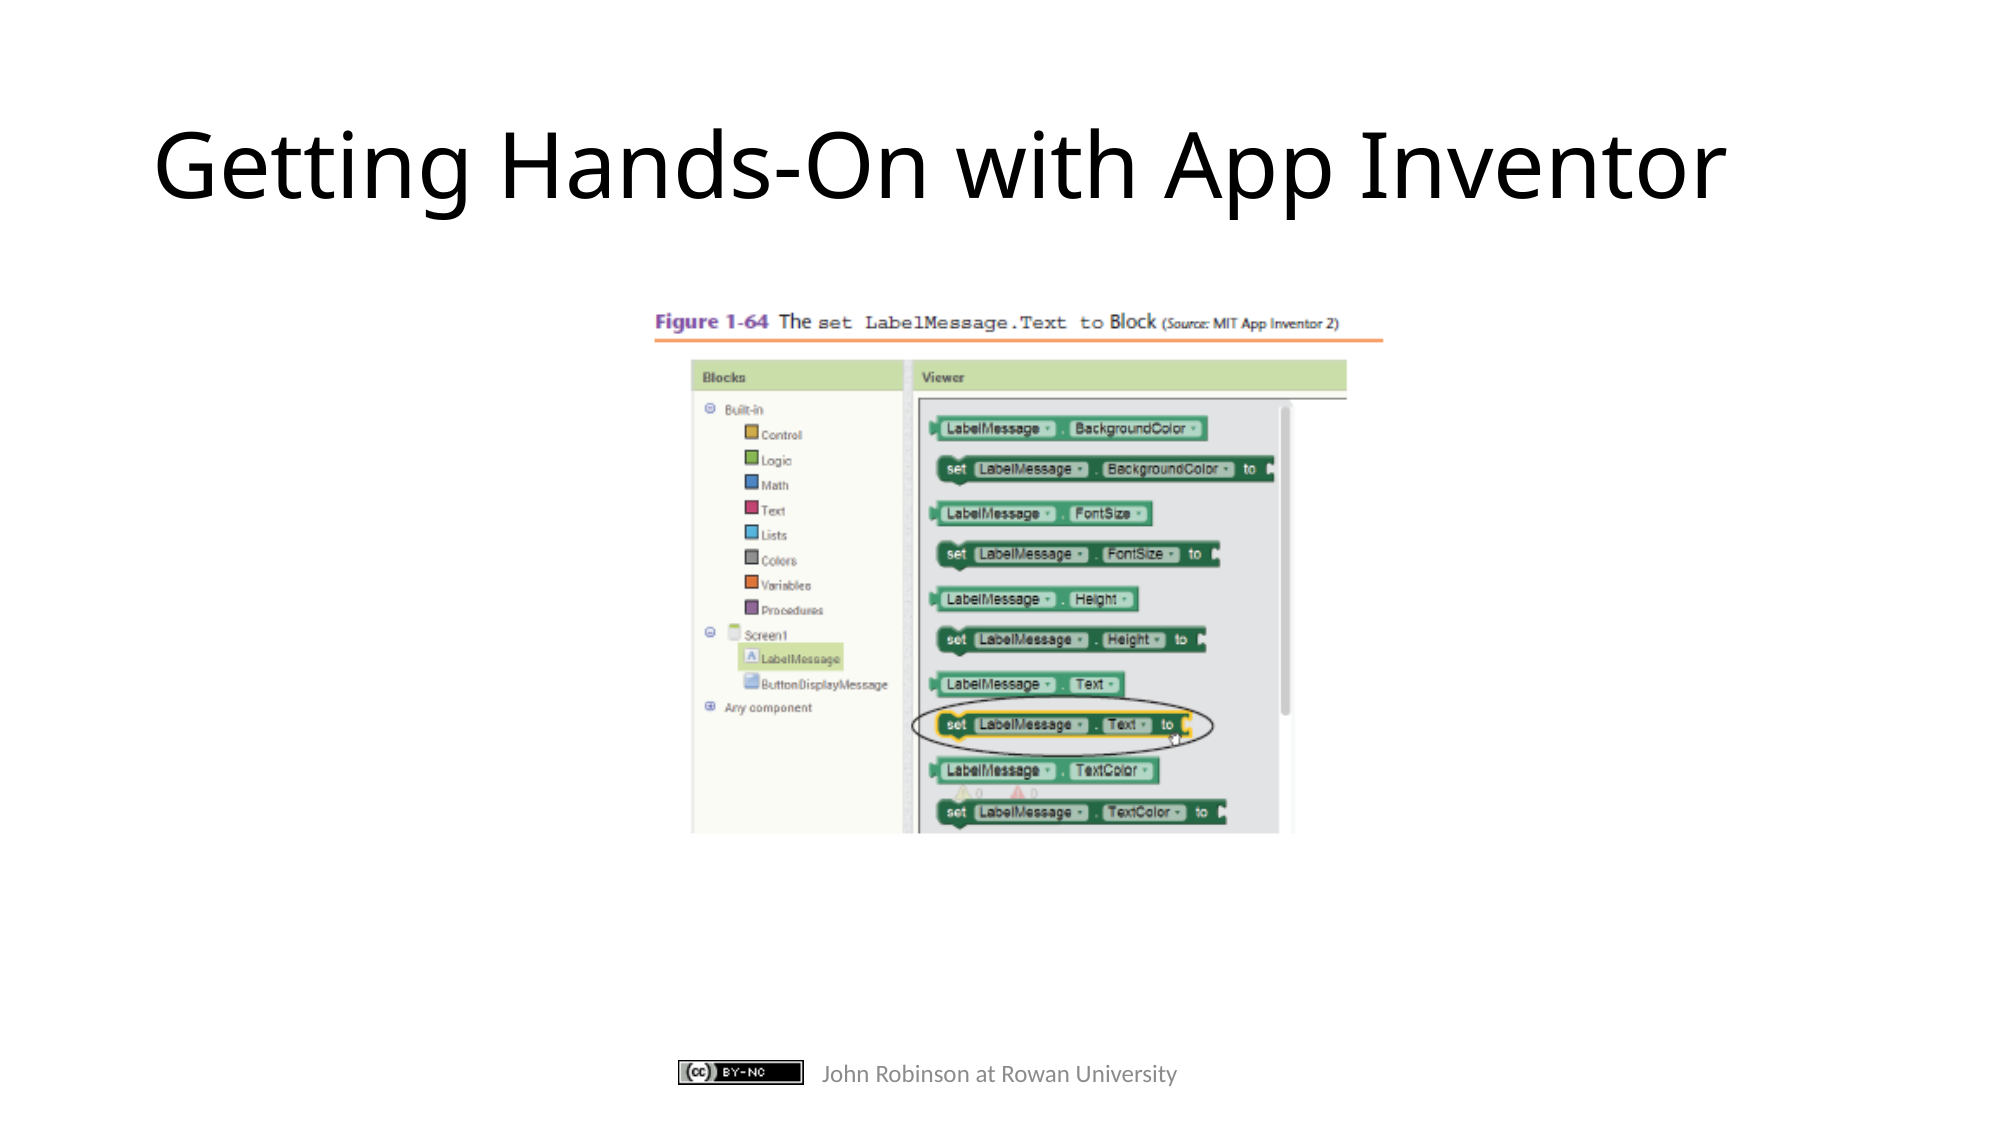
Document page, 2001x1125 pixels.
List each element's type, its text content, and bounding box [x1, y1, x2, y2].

footer John Robinson at Rowan University [662, 1042, 1338, 1103]
picture [678, 1060, 804, 1085]
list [648, 301, 1394, 865]
title Getting Hands-On with App Inventor [137, 59, 1863, 278]
